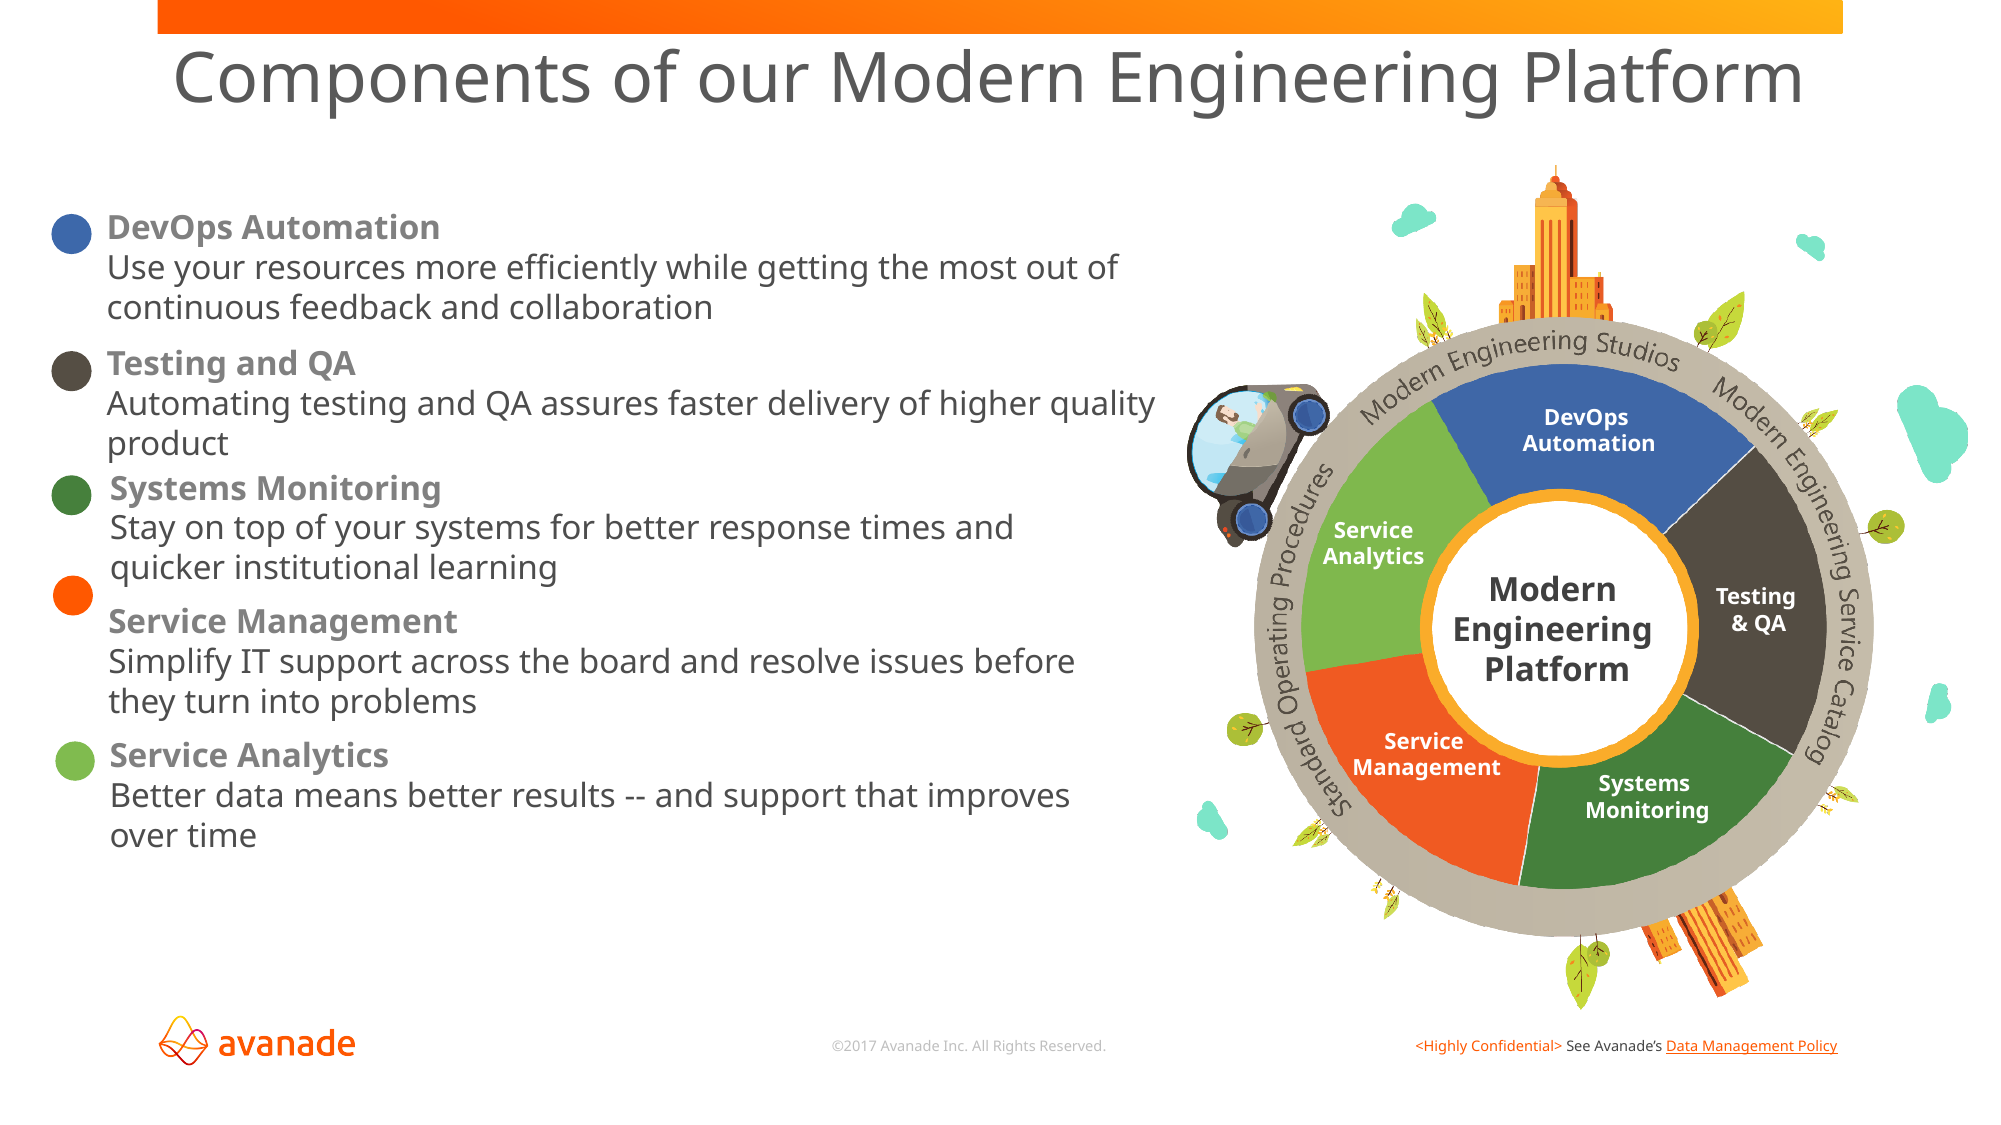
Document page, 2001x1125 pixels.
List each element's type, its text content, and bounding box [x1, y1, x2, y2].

title Components of our Modern Engineering Platform [157, 30, 1843, 129]
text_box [51, 198, 1186, 823]
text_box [1186, 141, 1968, 1047]
picture [138, 995, 384, 1086]
